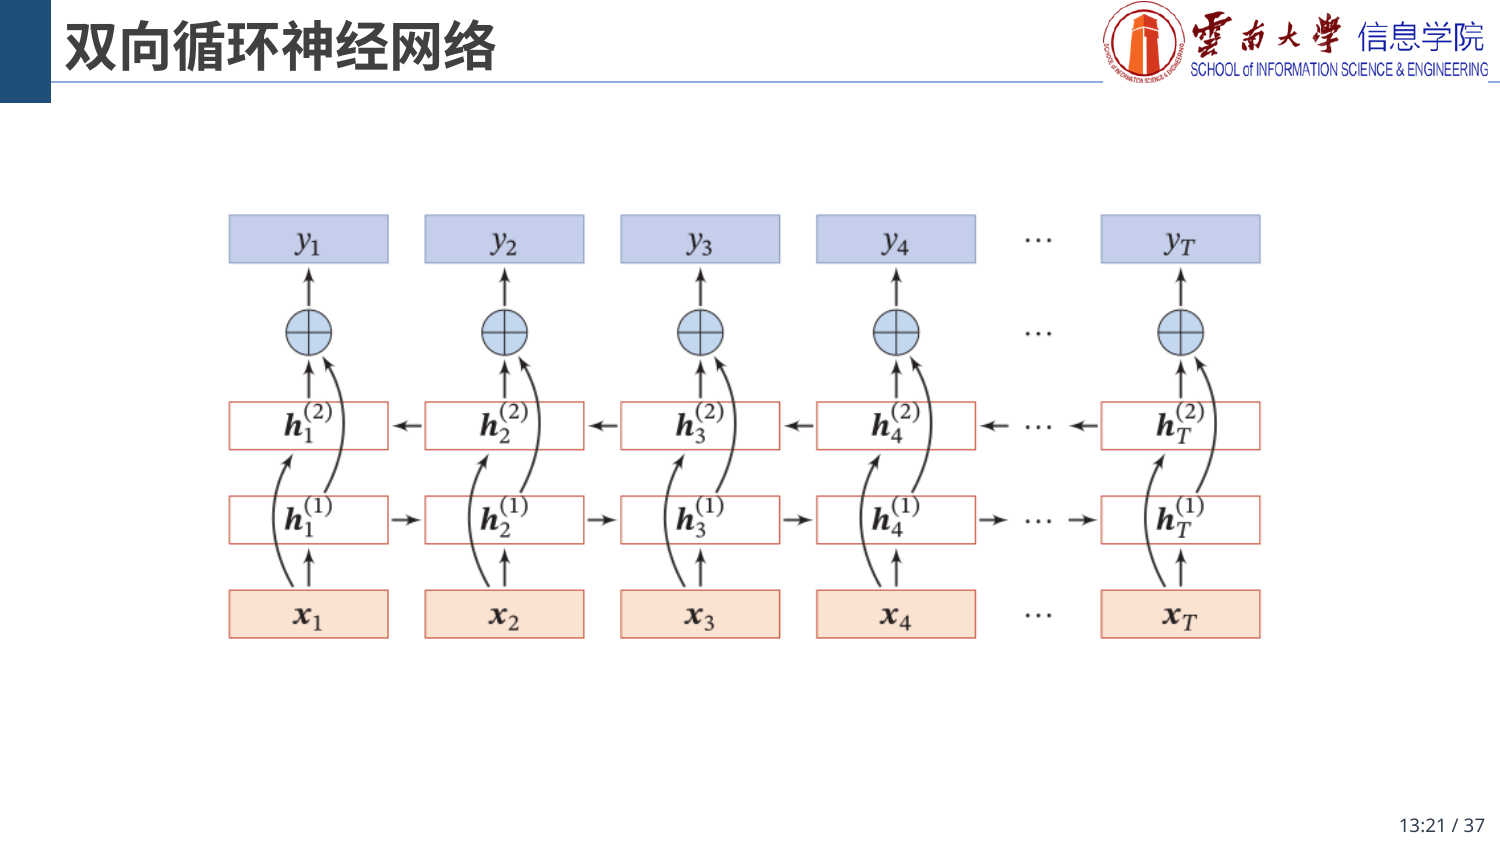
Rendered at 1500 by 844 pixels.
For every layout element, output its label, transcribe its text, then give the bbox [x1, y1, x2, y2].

picture [1103, 1, 1488, 83]
title 双向循环神经网络 [49, 10, 886, 85]
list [200, 188, 1300, 656]
